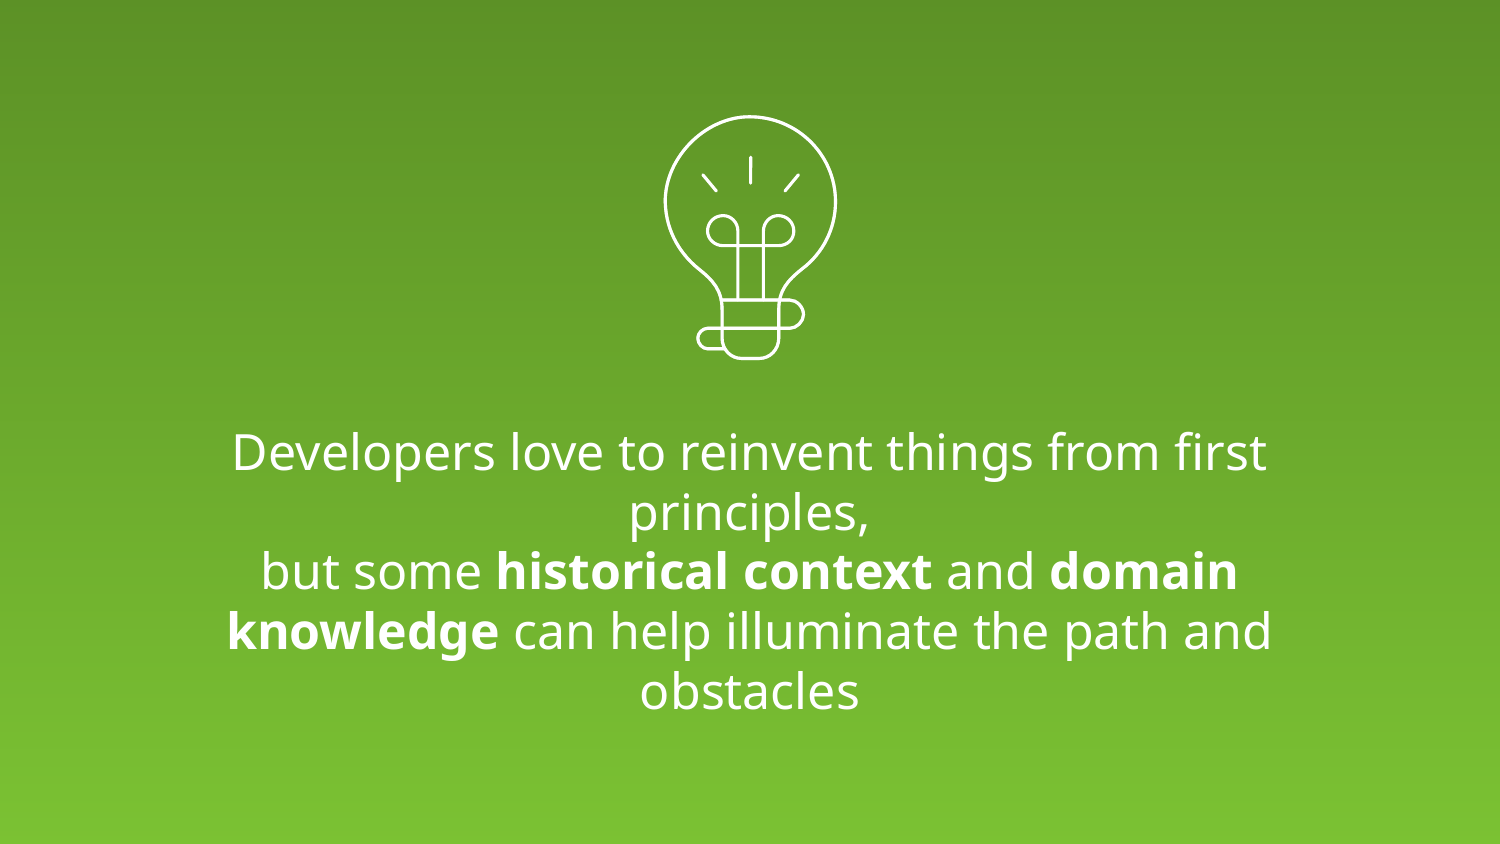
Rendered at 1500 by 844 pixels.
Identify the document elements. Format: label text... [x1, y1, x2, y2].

text_box Developers love to reinvent things from first principles, [95, 413, 1405, 548]
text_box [664, 113, 836, 359]
text_box but some historical context and domain knowledge can help illuminate the path and obstacles [112, 531, 1388, 727]
